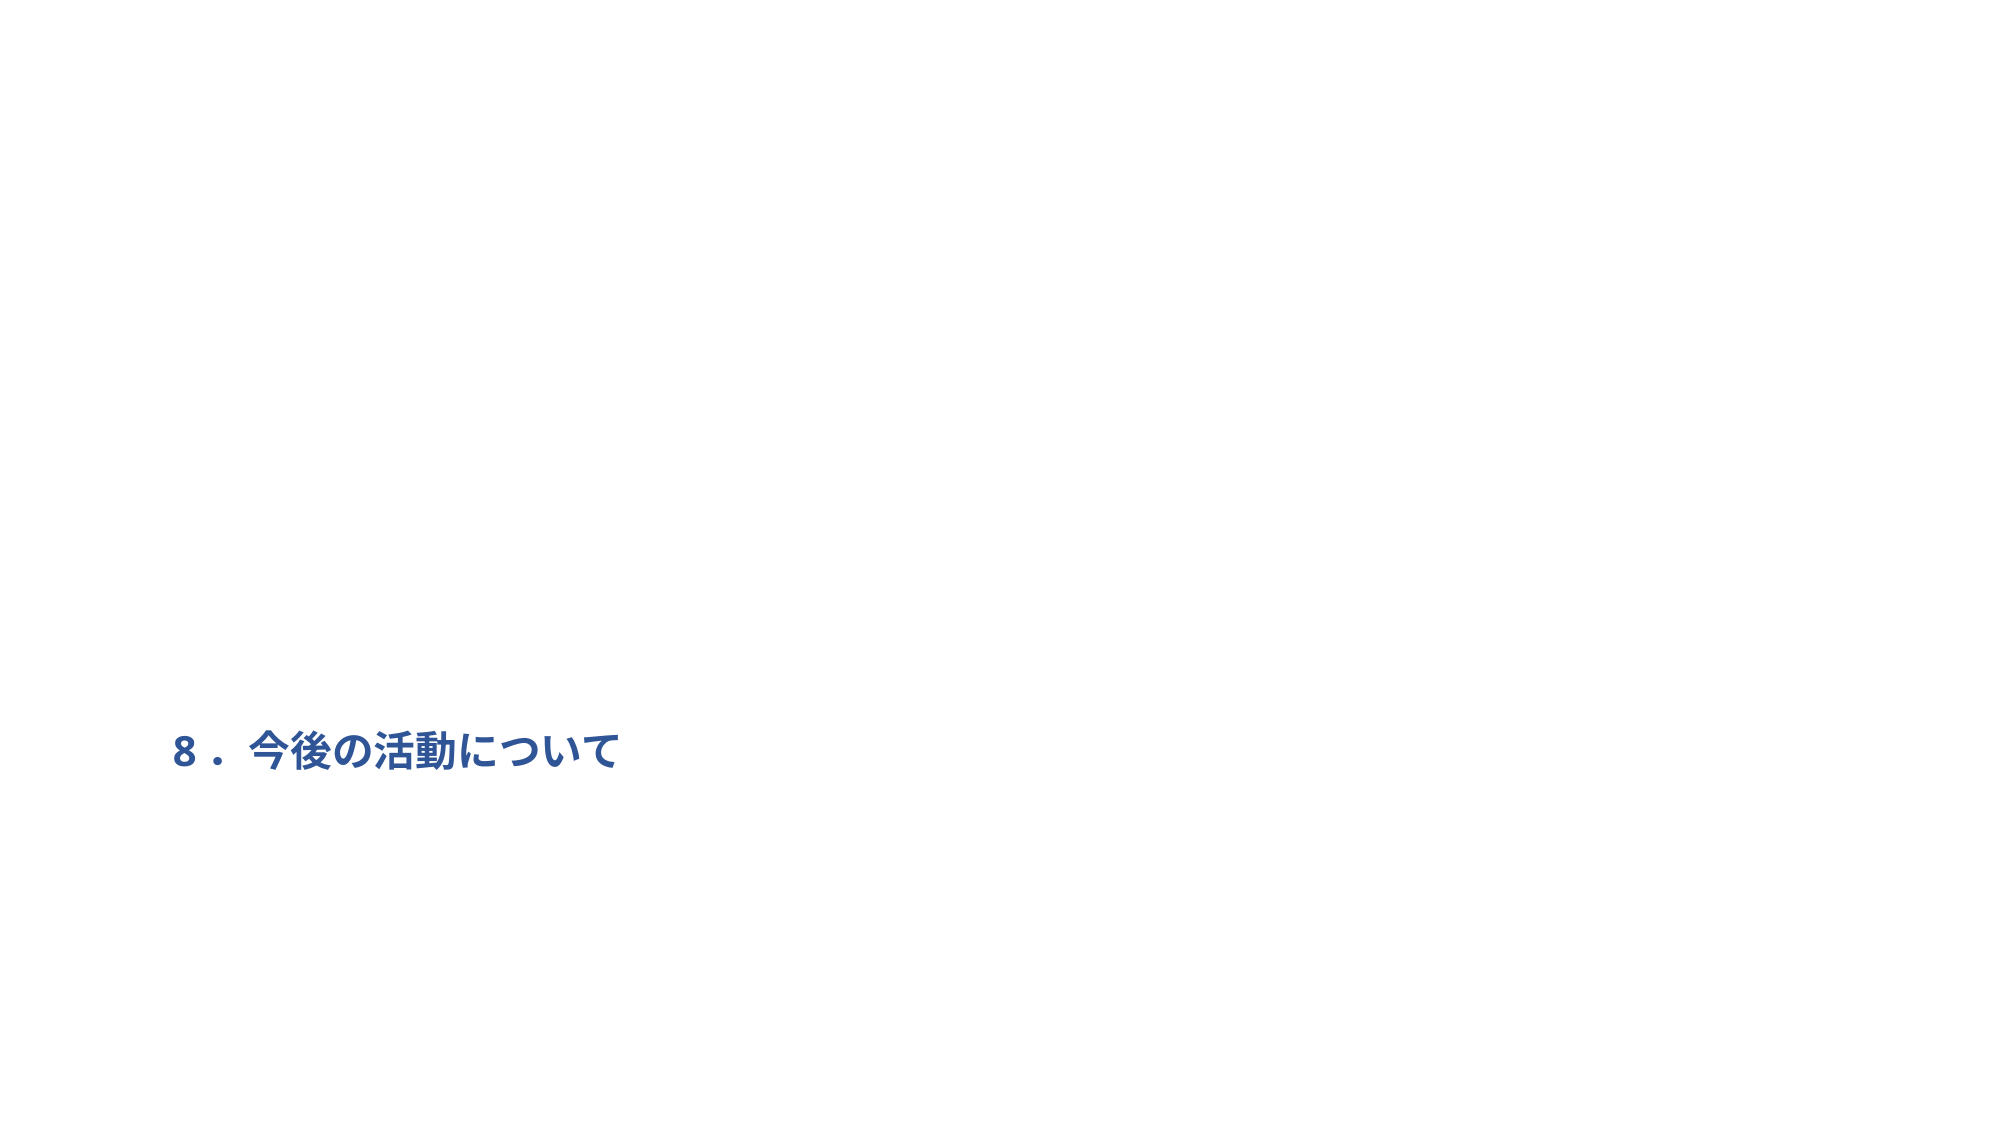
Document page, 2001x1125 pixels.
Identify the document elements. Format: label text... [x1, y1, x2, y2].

title 8．今後の活動について [157, 722, 1858, 947]
